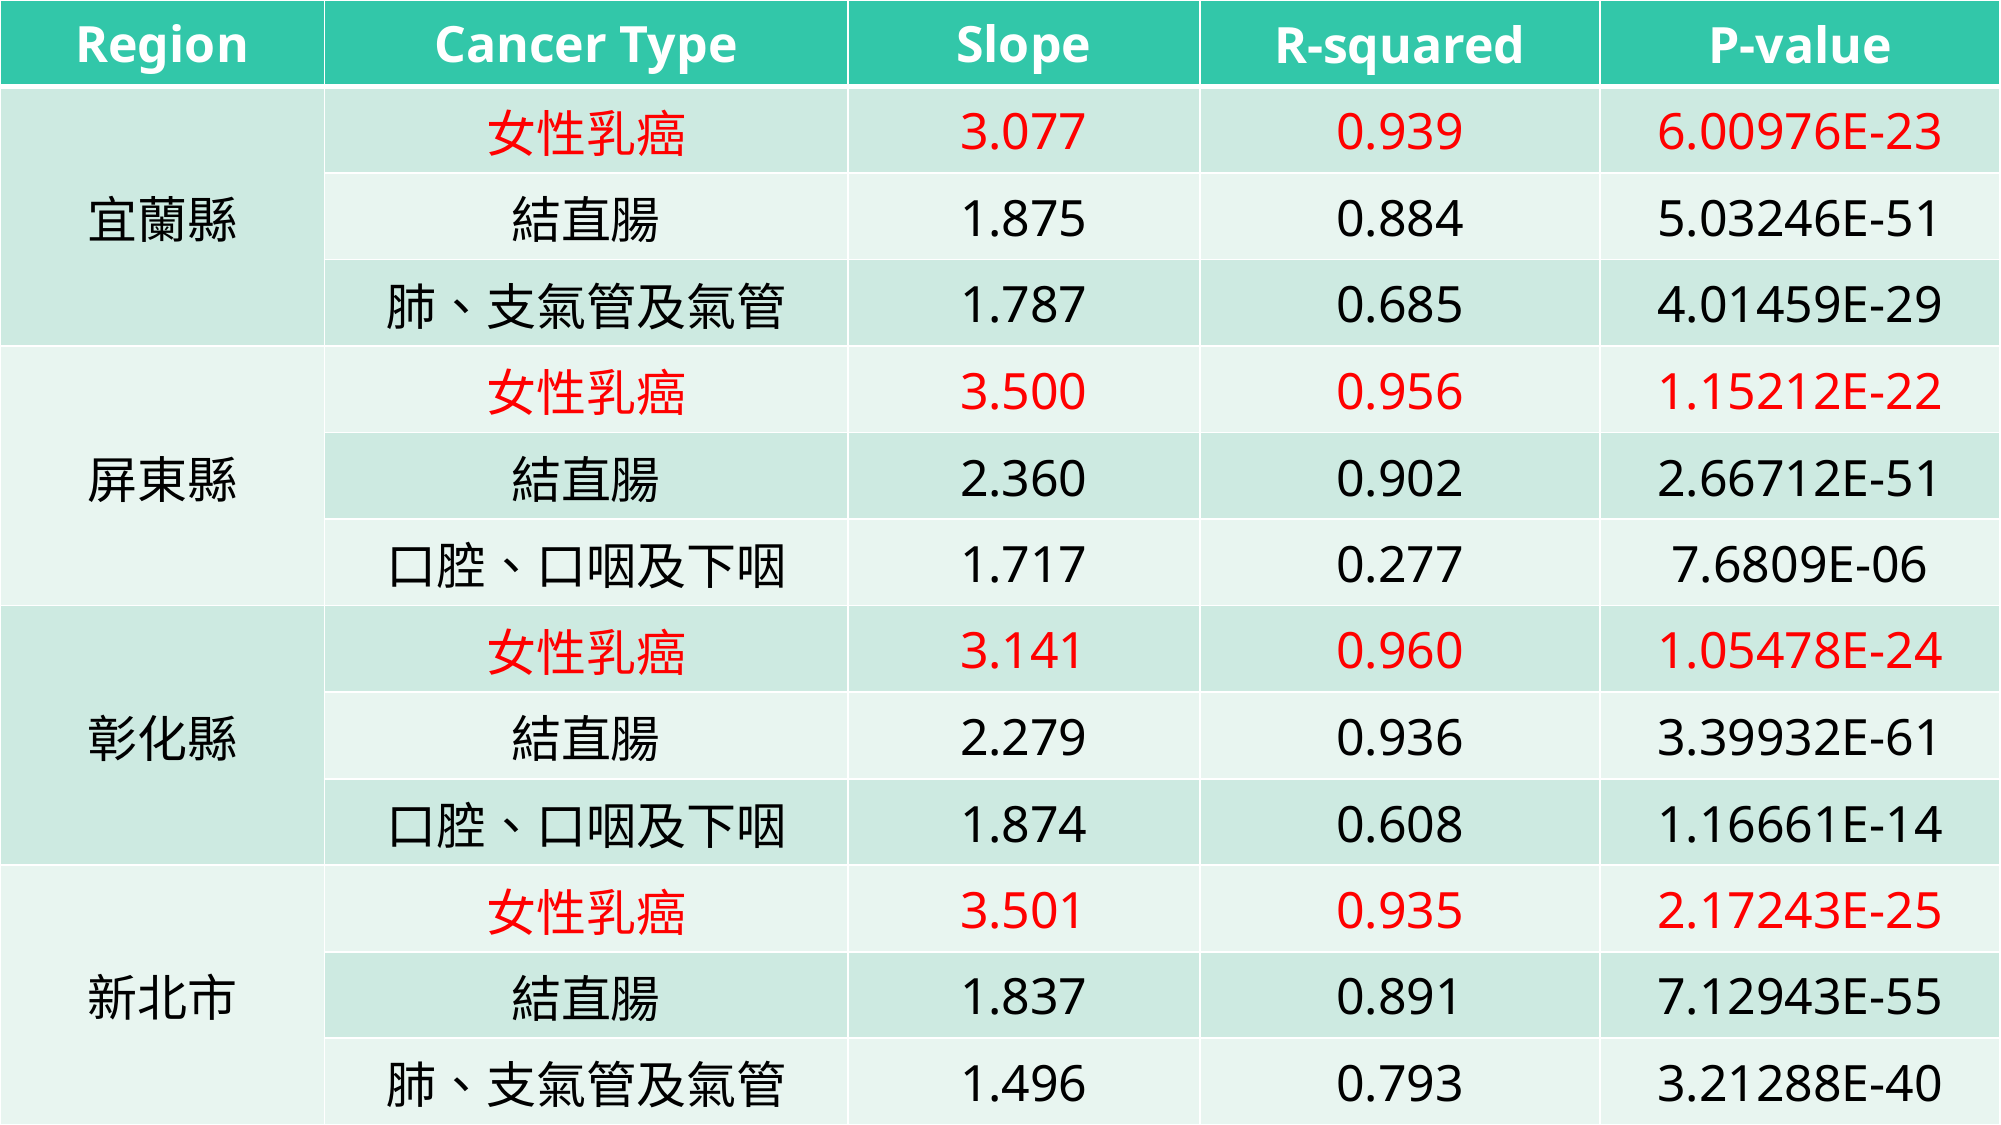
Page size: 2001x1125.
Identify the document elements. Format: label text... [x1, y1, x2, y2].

table_cell 2.279 [849, 693, 1199, 778]
table_cell 0.939 [1201, 89, 1599, 172]
table_cell 0.936 [1201, 693, 1599, 778]
table_cell 3.501 [849, 866, 1199, 951]
table_cell 5.03246E-51 [1601, 174, 1999, 259]
table_cell 0.608 [1201, 780, 1599, 864]
table_cell 4.01459E-29 [1601, 260, 1999, 345]
table_cell 結直腸 [325, 174, 847, 259]
table_cell 結直腸 [325, 953, 847, 1037]
table_cell 結直腸 [325, 693, 847, 778]
table_cell 0.935 [1201, 866, 1599, 951]
table_cell 女性乳癌 [325, 606, 847, 691]
table_cell 1.837 [849, 953, 1199, 1037]
table_cell 7.6809E-06 [1601, 520, 1999, 605]
table_cell 3.141 [849, 606, 1199, 691]
table_cell 2.66712E-51 [1601, 433, 1999, 518]
table_cell 肺、支氣管及氣管 [325, 260, 847, 345]
table_cell 1.875 [849, 174, 1199, 259]
table_cell 0.793 [1201, 1039, 1599, 1124]
table_cell 肺、支氣管及氣管 [325, 1039, 847, 1124]
table_cell 2.360 [849, 433, 1199, 518]
table_cell 0.960 [1201, 606, 1599, 691]
table_cell 0.902 [1201, 433, 1599, 518]
table_cell 女性乳癌 [325, 347, 847, 432]
table_cell 口腔、口咽及下咽 [325, 780, 847, 864]
table_cell 0.277 [1201, 520, 1599, 605]
table_header P-value [1601, 1, 1999, 84]
table_cell 口腔、口咽及下咽 [325, 520, 847, 605]
table_cell 0.685 [1201, 260, 1599, 345]
table_header Slope [849, 1, 1199, 84]
table_cell 0.891 [1201, 953, 1599, 1037]
table_cell 1.05478E-24 [1601, 606, 1999, 691]
table_cell 3.500 [849, 347, 1199, 432]
table_cell 1.16661E-14 [1601, 780, 1999, 864]
table_cell 3.077 [849, 89, 1199, 172]
table_cell 0.884 [1201, 174, 1599, 259]
table_cell 7.12943E-55 [1601, 953, 1999, 1037]
table_cell 3.39932E-61 [1601, 693, 1999, 778]
table_cell 1.717 [849, 520, 1199, 605]
table_cell 1.15212E-22 [1601, 347, 1999, 432]
table_header Region [1, 1, 324, 84]
table_cell 2.17243E-25 [1601, 866, 1999, 951]
table_cell 1.874 [849, 780, 1199, 864]
table_cell 6.00976E-23 [1601, 89, 1999, 172]
table_cell 新北市 [1, 866, 324, 1124]
table_cell 3.21288E-40 [1601, 1039, 1999, 1124]
table_cell 1.496 [849, 1039, 1199, 1124]
table_header R-squared [1201, 1, 1599, 84]
table_cell 0.956 [1201, 347, 1599, 432]
table_cell 1.787 [849, 260, 1199, 345]
table_cell 女性乳癌 [325, 866, 847, 951]
table_cell 結直腸 [325, 433, 847, 518]
table_cell 彰化縣 [1, 606, 324, 864]
table_cell 屏東縣 [1, 347, 324, 605]
table_cell 女性乳癌 [325, 89, 847, 172]
table_cell 宜蘭縣 [1, 89, 324, 345]
table_header Cancer Type [325, 1, 847, 84]
